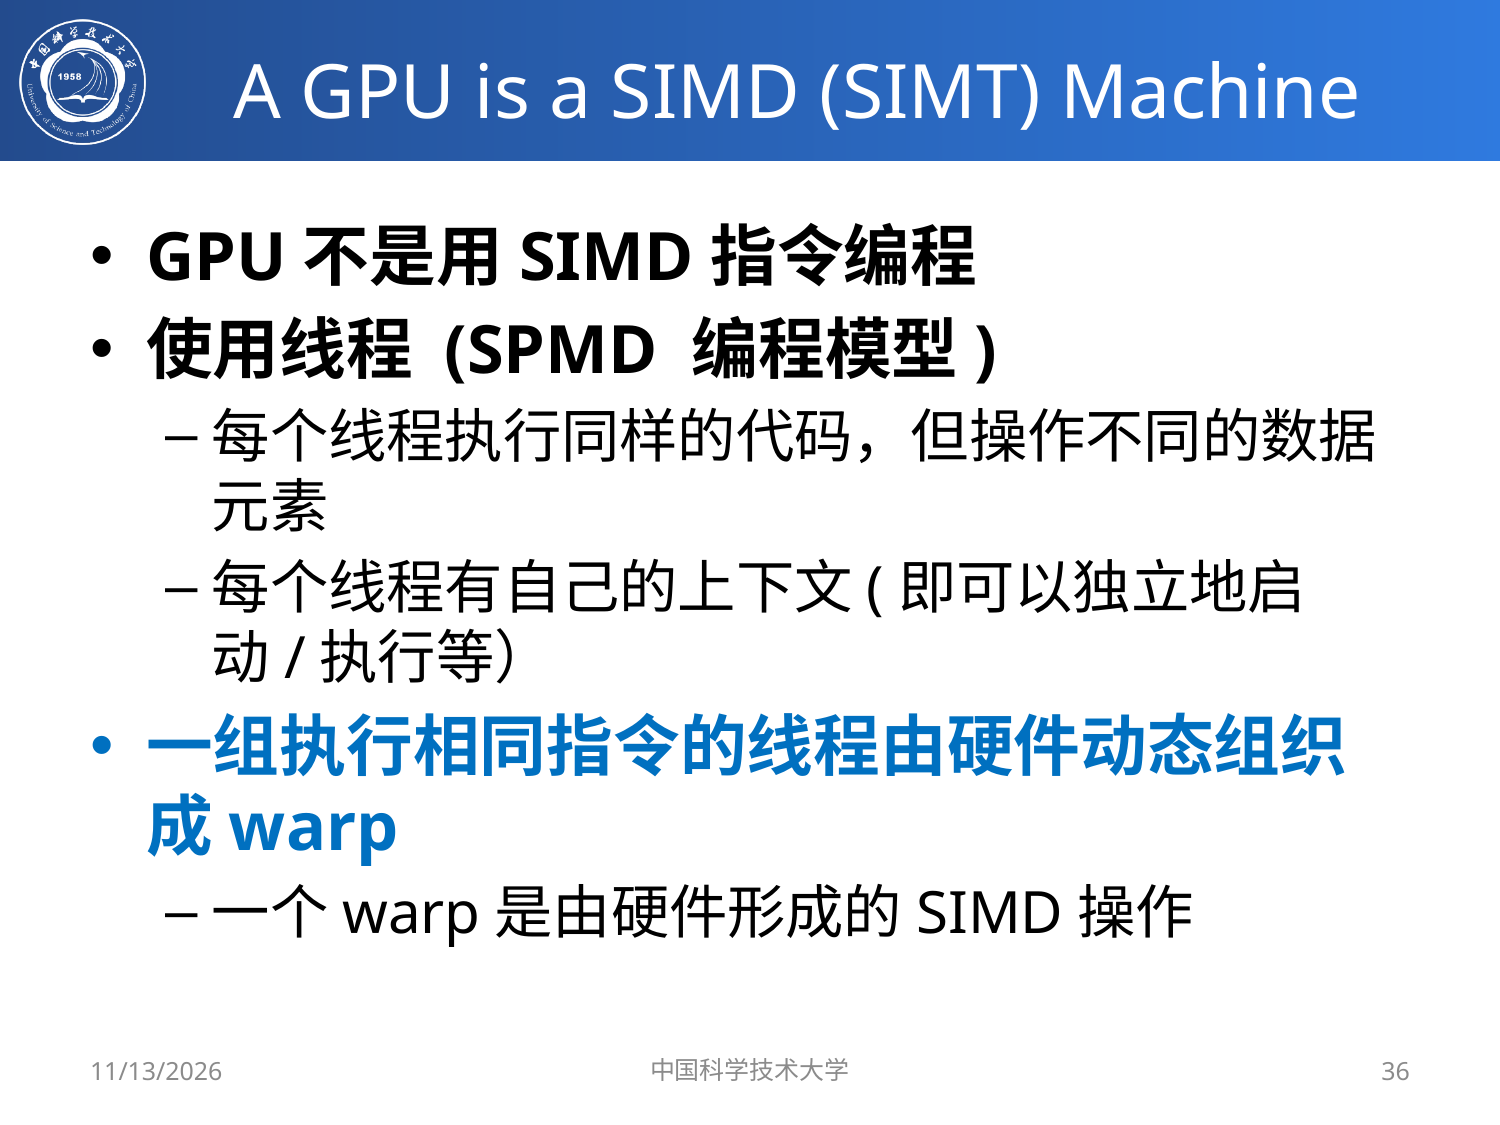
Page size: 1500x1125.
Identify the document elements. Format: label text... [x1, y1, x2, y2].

title A GPU is a SIMD (SIMT) Machine [169, 24, 1425, 153]
picture [19, 19, 146, 145]
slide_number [75, 1042, 425, 1103]
list GPU不是用SIMD指令编程 使用线程 (SPMD 编程模型) 每个线程执行同样的代码，但操作不同的数据元素 每个线程有自己的上下文(即可以独立地启动/执行等） 一组执行相同指令的线程由硬件动态组织成warp 一个warp是由硬件形成的SIMD操作 [75, 206, 1425, 1036]
footer 中国科学技术大学 [512, 1042, 988, 1103]
slide_number 36 [1074, 1042, 1425, 1103]
